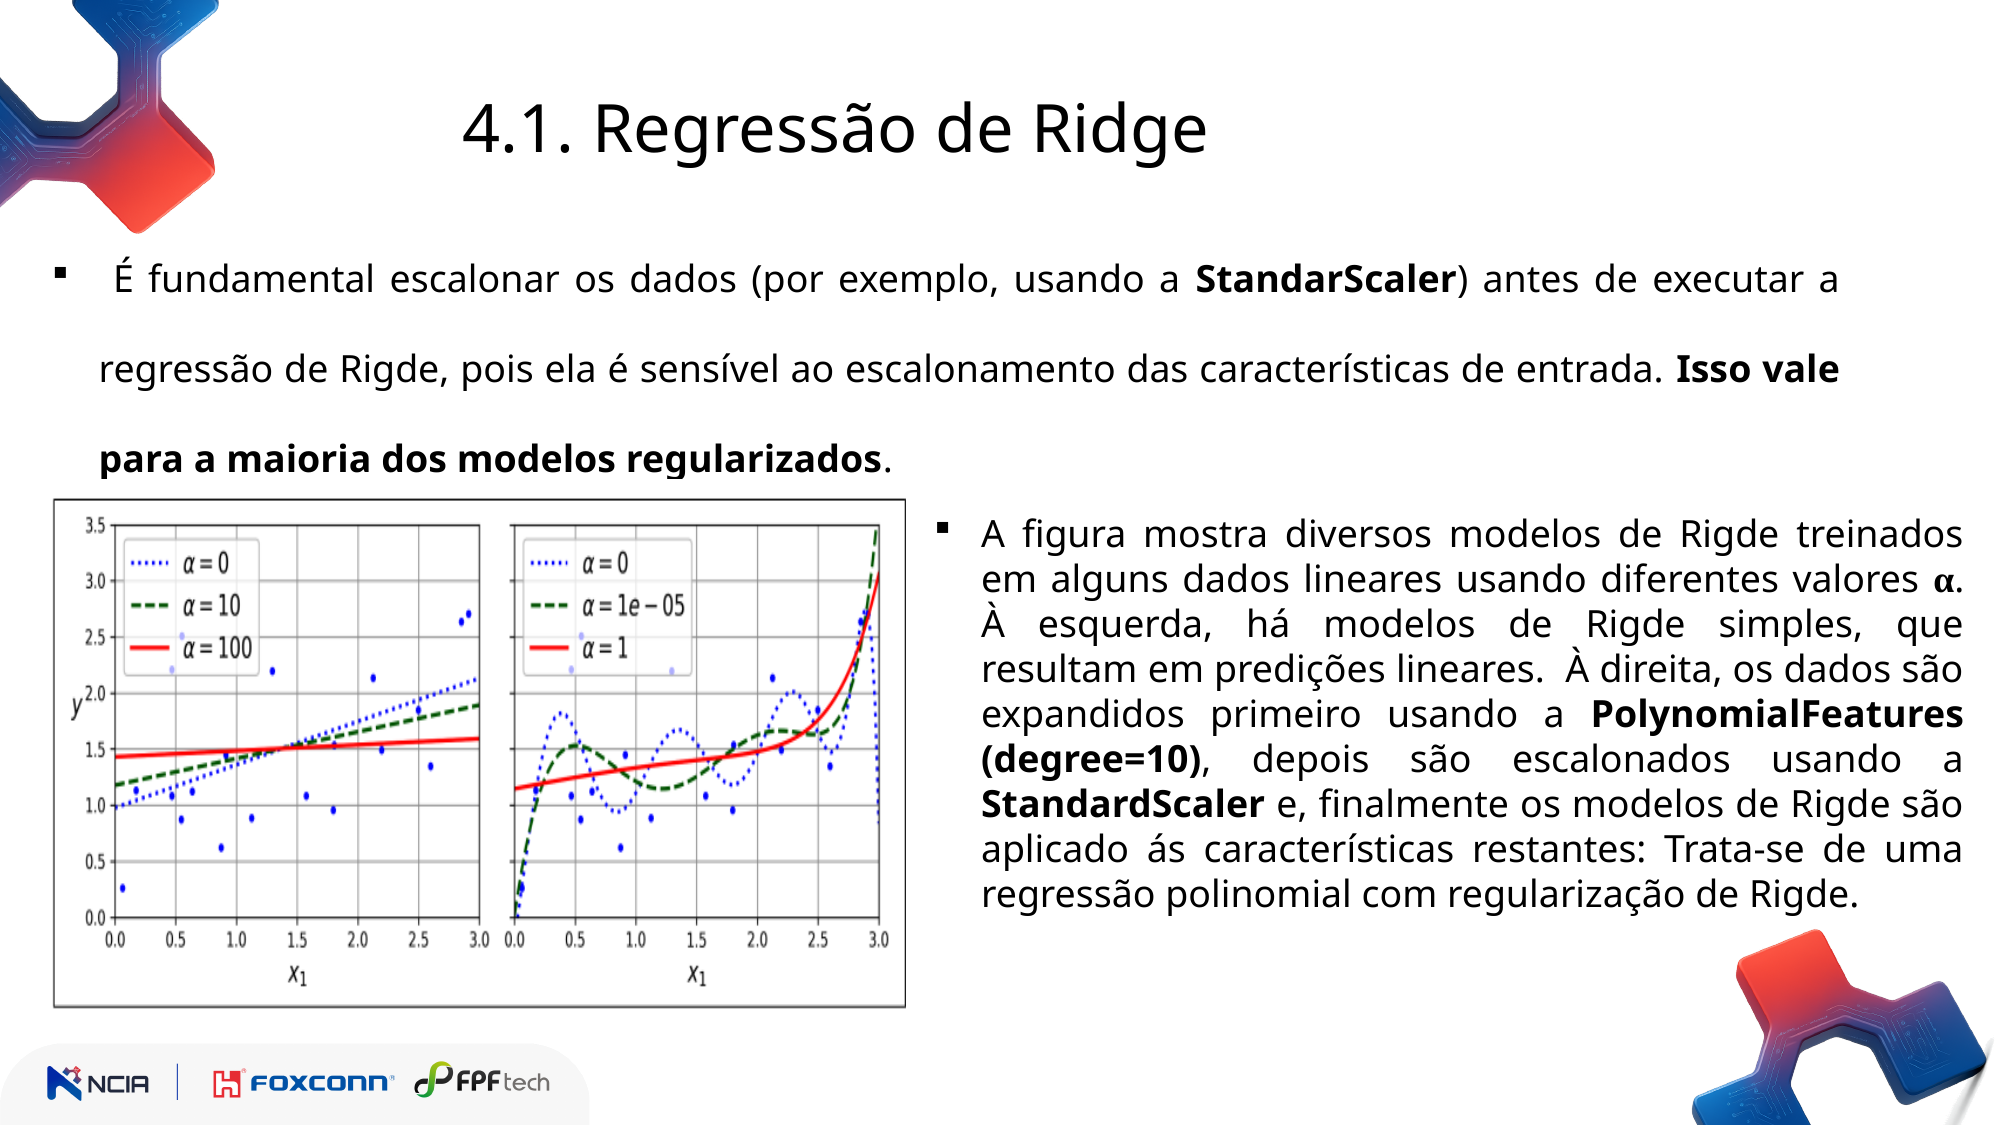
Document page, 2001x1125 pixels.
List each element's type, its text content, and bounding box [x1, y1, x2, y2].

picture [0, 479, 907, 1125]
picture [1667, 911, 2001, 1125]
picture [0, 0, 250, 246]
text_box 4.1. Regressão de Ridge [213, 78, 1460, 174]
text_box É fundamental escalonar os dados (por exemplo, usando a StandarScaler) antes de executar a regressão de Rigde, pois ela é sensível ao escalonamento das características de entrada. Isso vale para a maioria dos modelos regularizados. [37, 202, 1855, 847]
text_box A figura mostra diversos modelos de Rigde treinados em alguns dados lineares usando diferentes valores α. À esquerda, há modelos de Rigde simples, que resultam em predições lineares. À direita, os dados são expandidos primeiro usando a PolynomialFeatures (degree=10), depois são escalonados usando a StandardScaler e, finalmente os modelos de Rigde são aplicado ás características restantes: Trata-se de uma regressão polinomial com regularização de Rigde. [919, 322, 1979, 923]
